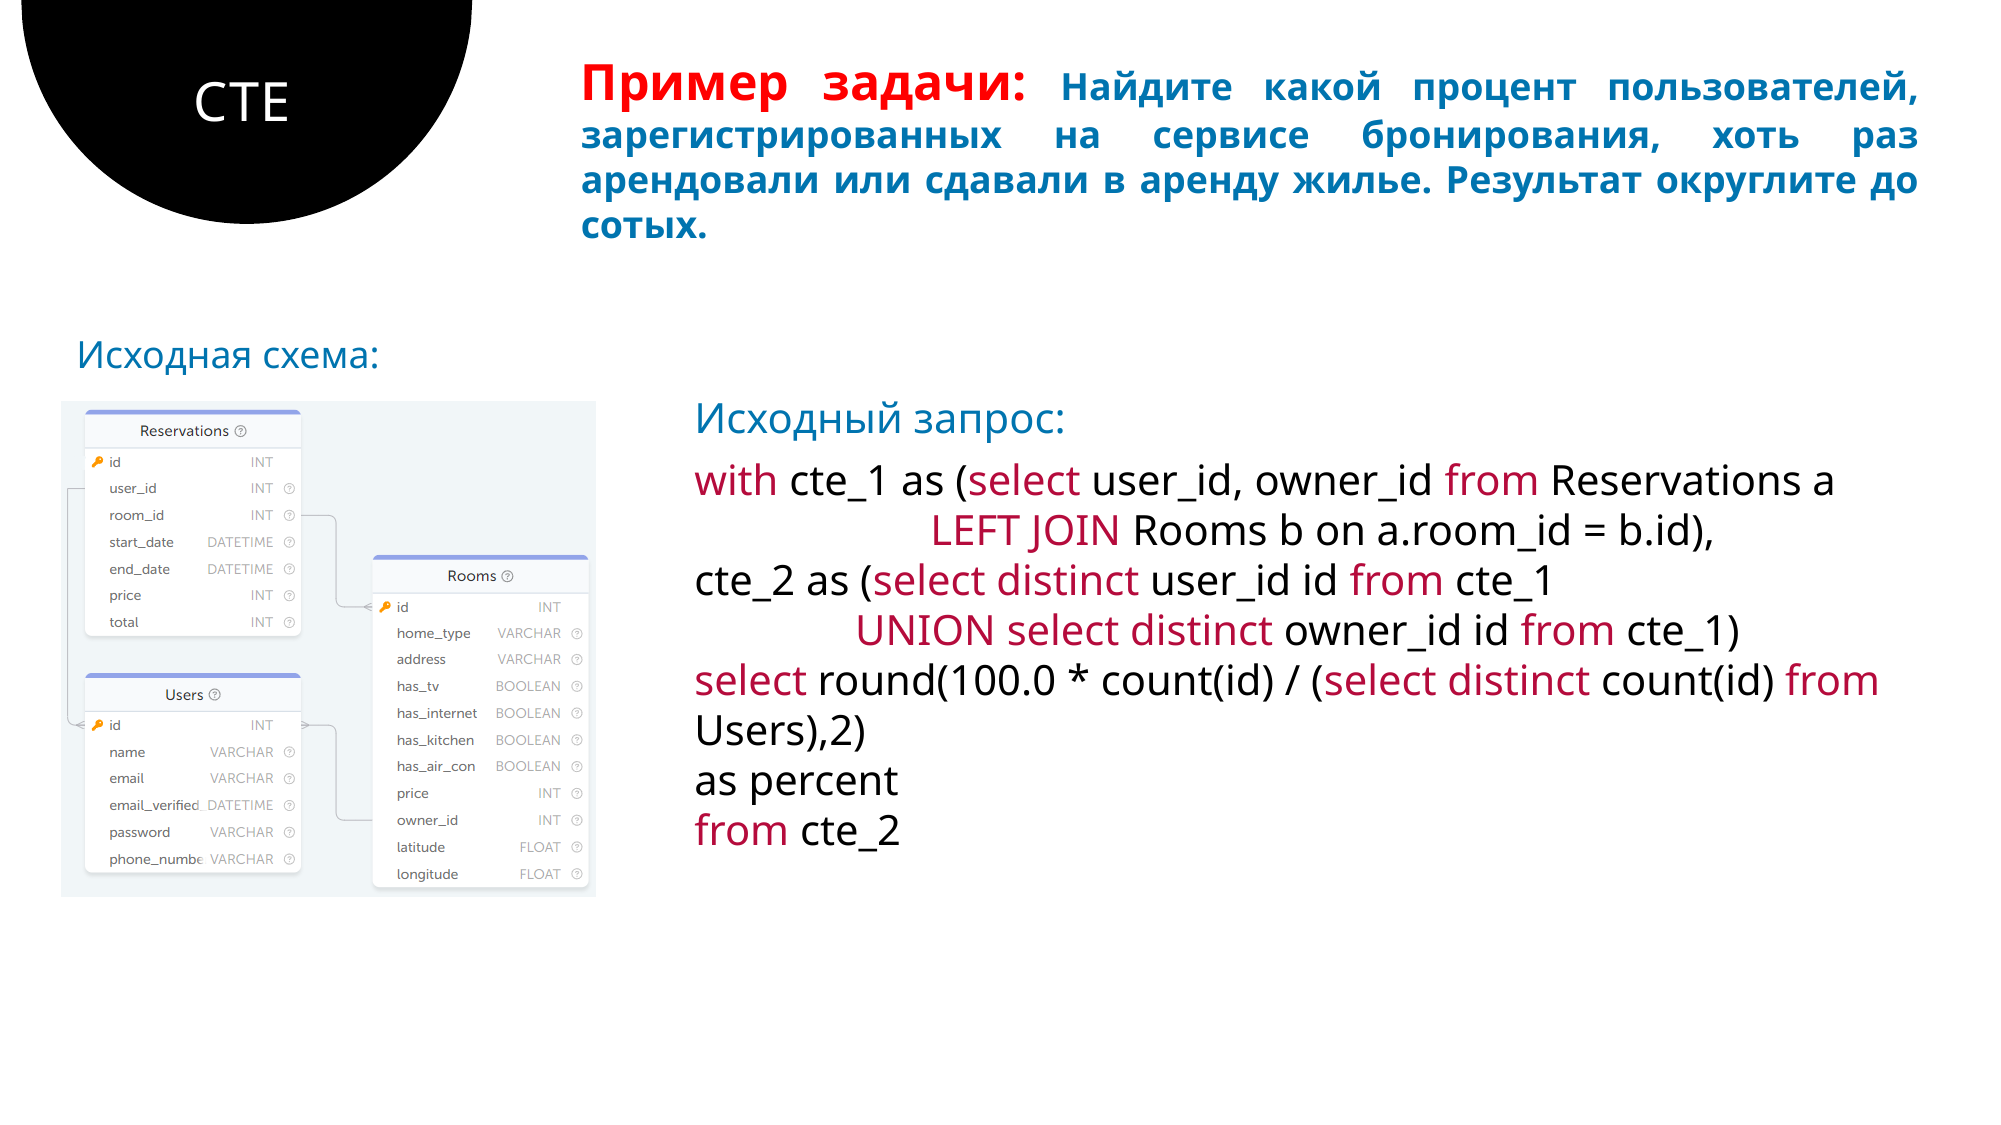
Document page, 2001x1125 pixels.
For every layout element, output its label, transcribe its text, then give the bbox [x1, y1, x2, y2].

text_box Исходная схема: [61, 323, 662, 384]
picture [61, 401, 596, 897]
text_box Исходный запрос: with cte_1 as (select user_id, owner_id from Reservations a LEFT JOIN Rooms b on a.room_id = b.id), cte_2 as (select distinct user_id id from cte_1 UNION select distinct owner_id id from cte_1) select round(100.0 * count(id) / (select distinct count(id) from Users),2) as percent from cte_2 [679, 383, 1935, 862]
title CTE [40, 67, 445, 142]
text_box Пример задачи: Найдите какой процент пользователей, зарегистрированных на сервисе бронирования, хоть раз арендовали или сдавали в аренду жилье. Результат округлите до сотых. [565, 43, 1935, 254]
